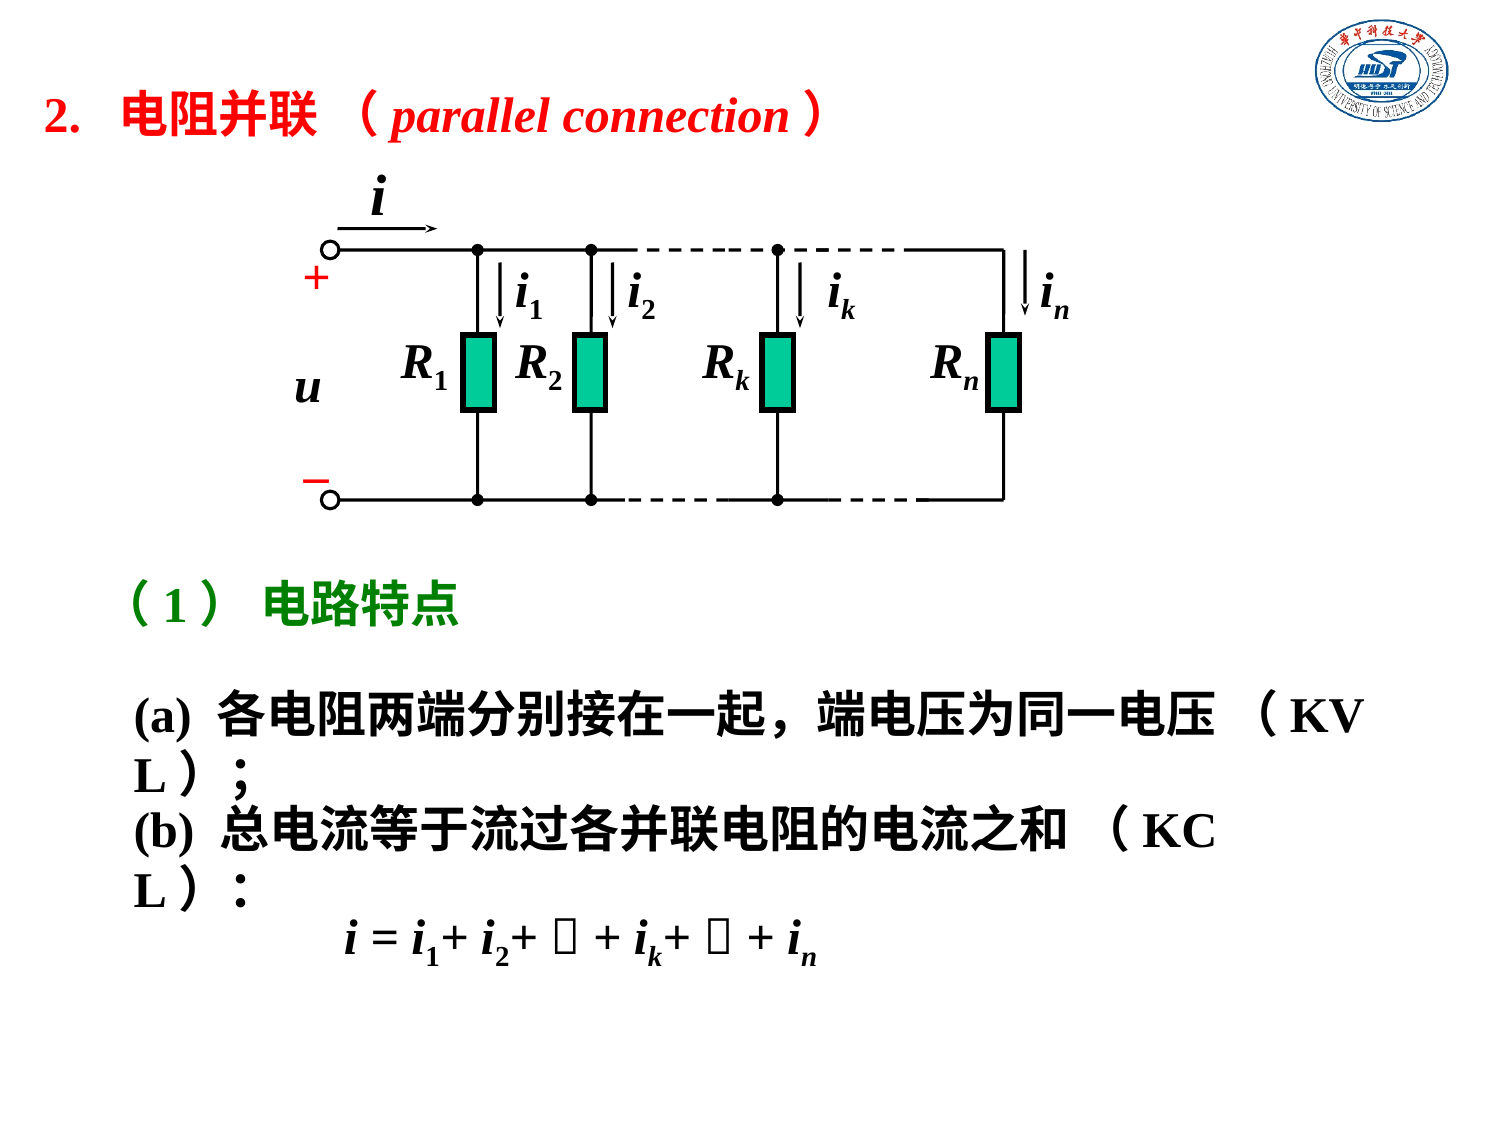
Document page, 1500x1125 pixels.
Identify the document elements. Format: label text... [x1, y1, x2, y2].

picture [1305, 13, 1459, 125]
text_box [279, 149, 1110, 509]
text_box (a) 各电阻两端分别接在一起，端电压为同一电压 （KVL）； [118, 674, 1500, 810]
text_box (b) 总电流等于流过各并联电阻的电流之和 （KCL）： [118, 790, 1357, 926]
text_box （1） 电路特点 [85, 565, 502, 641]
text_box i = i1+ i2+  + ik+  + in [329, 896, 988, 980]
text_box 2. 电阻并联 （parallel connection） [28, 74, 1104, 150]
